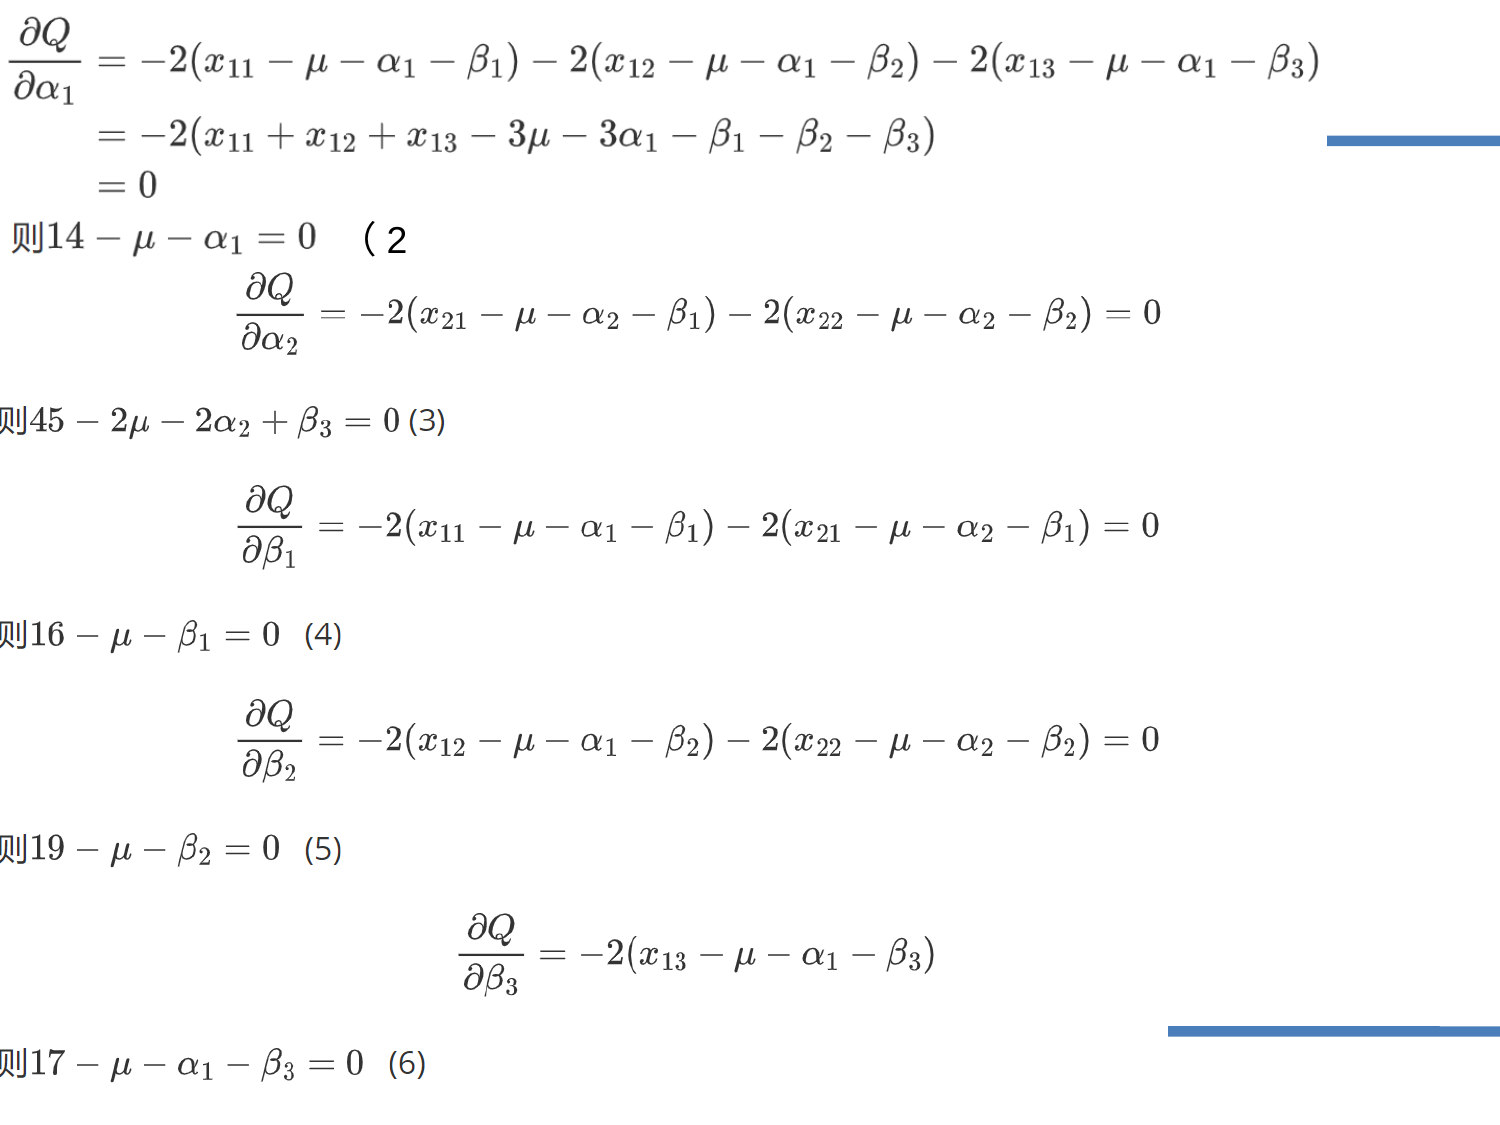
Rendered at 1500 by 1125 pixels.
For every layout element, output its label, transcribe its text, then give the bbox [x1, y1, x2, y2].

picture [0, 0, 1327, 201]
picture [0, 207, 1169, 1088]
text_box （2） [329, 210, 456, 264]
